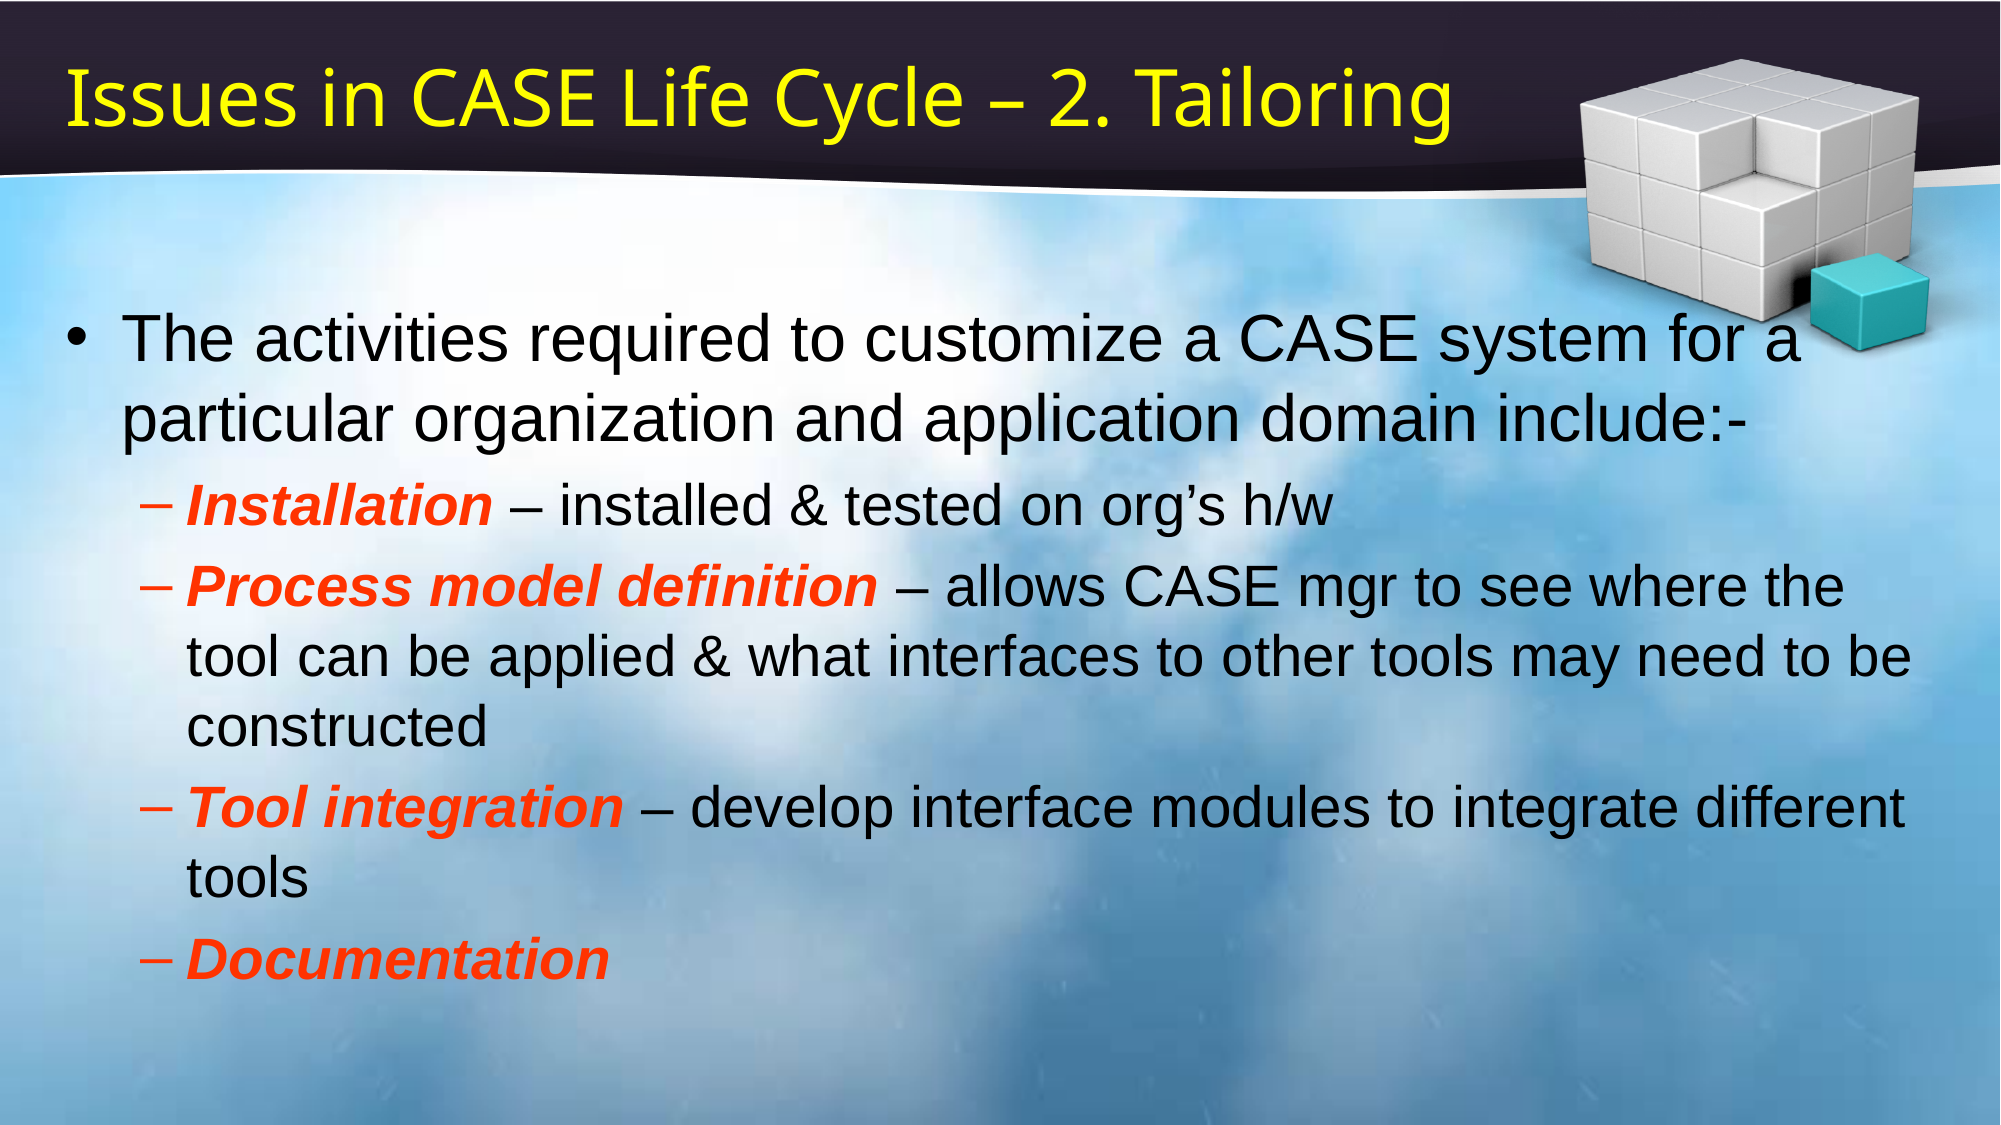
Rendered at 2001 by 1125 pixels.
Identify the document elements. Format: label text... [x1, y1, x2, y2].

title Issues in CASE Life Cycle – 2. Tailoring [50, 0, 1584, 190]
list The activities required to customize a CASE system for a particular organization and application domain include:- Installation – installed & tested on org’s h/w Process model definition – allows CASE mgr to see where the tool can be applied & what interfaces to other tools may need to be constructed Tool integration – develop interface modules to integrate different tools Documentation [50, 287, 1950, 1038]
picture [0, 0, 2001, 1125]
